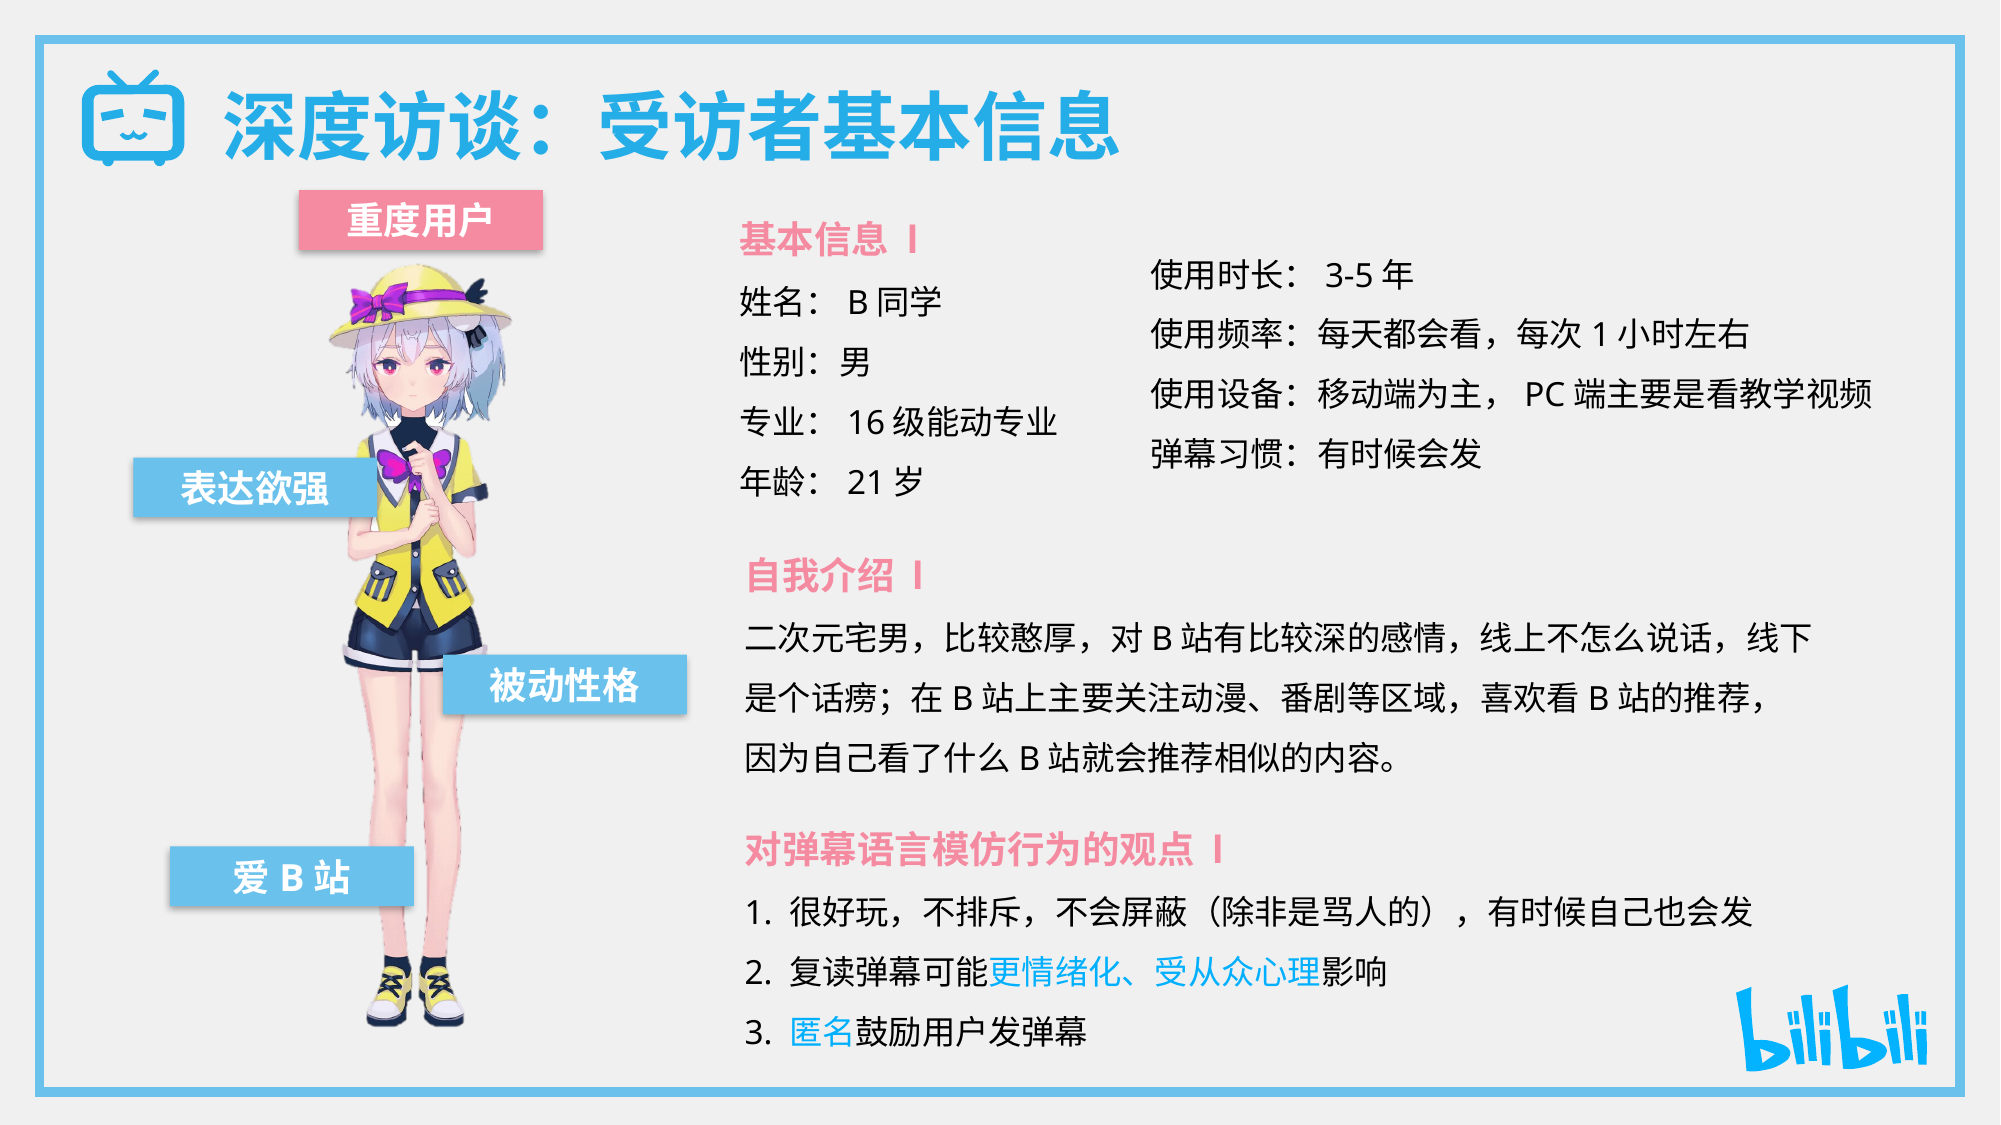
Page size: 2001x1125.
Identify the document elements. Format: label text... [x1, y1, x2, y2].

text_box [38, 38, 1961, 1093]
text_box 重度用户 [298, 190, 543, 220]
text_box 深度访谈：受访者基本信息 [207, 71, 1138, 177]
text_box 爱B站 [170, 846, 263, 907]
text_box 表达欲强 [133, 457, 263, 518]
text_box 被动性格 [578, 654, 687, 715]
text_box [83, 64, 186, 173]
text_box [1886, 984, 1930, 1072]
picture [263, 220, 578, 1028]
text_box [729, 186, 1886, 1115]
